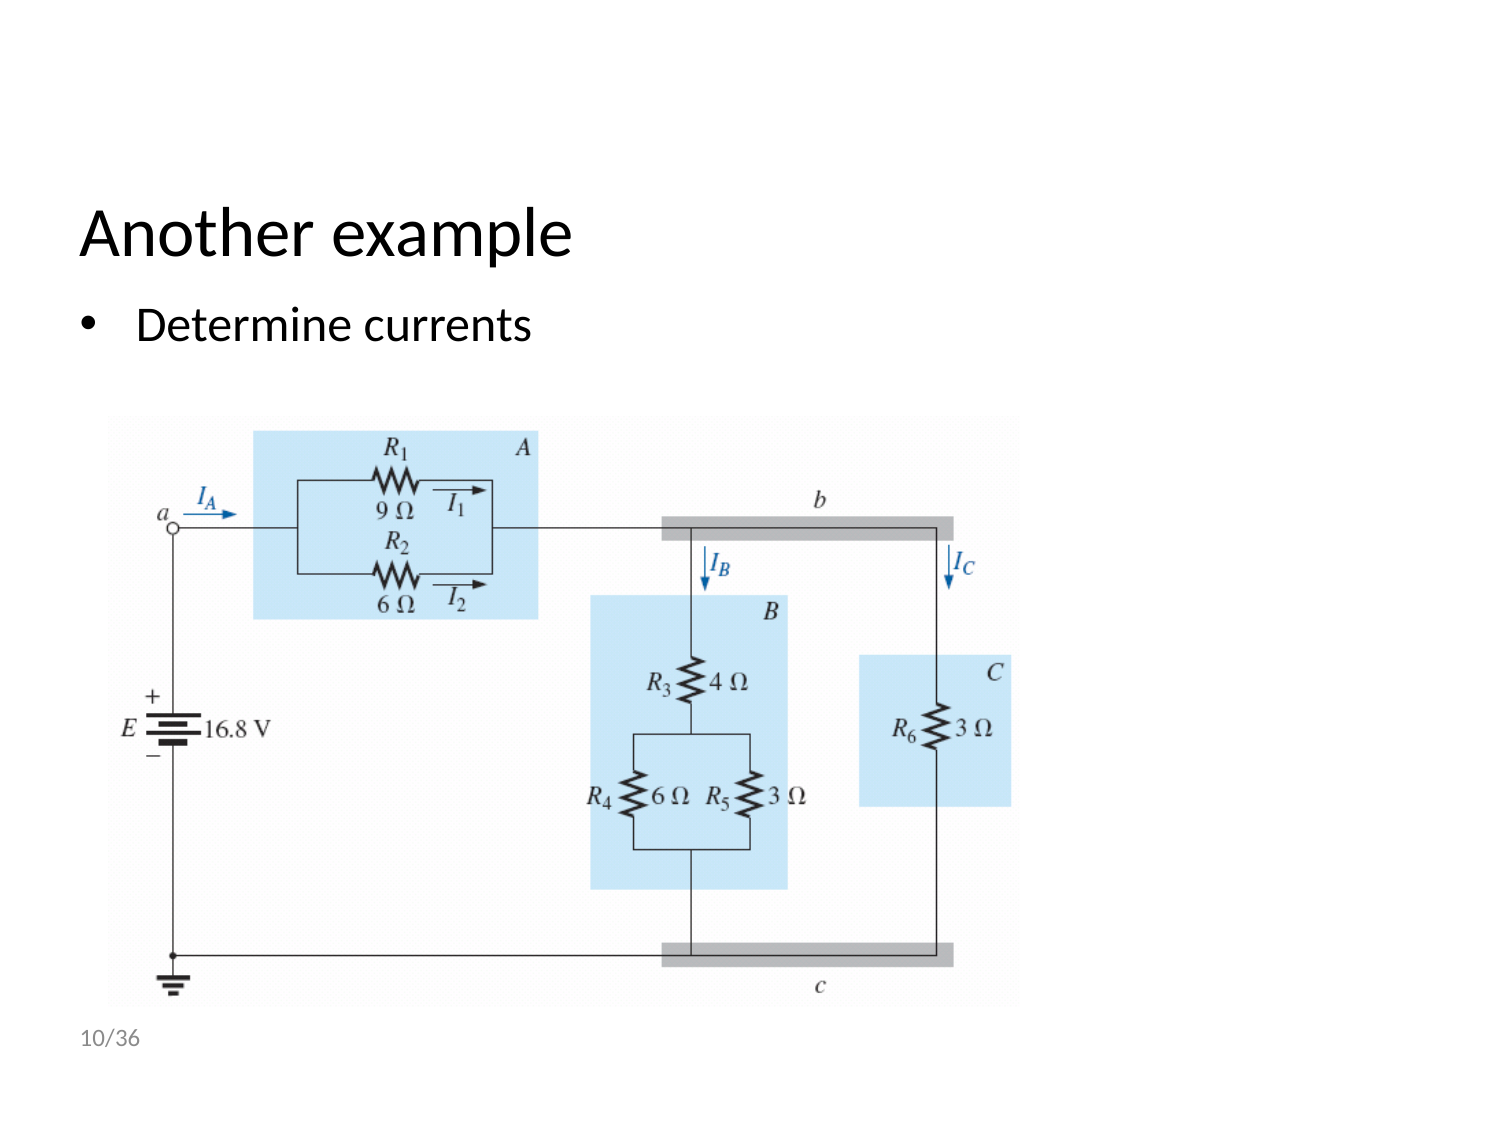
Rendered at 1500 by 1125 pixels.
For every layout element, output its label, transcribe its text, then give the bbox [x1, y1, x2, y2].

list Determine currents [64, 284, 1338, 395]
picture [107, 416, 1020, 1007]
slide_number 10/36 [64, 1006, 415, 1067]
title Another example [64, 171, 1338, 284]
